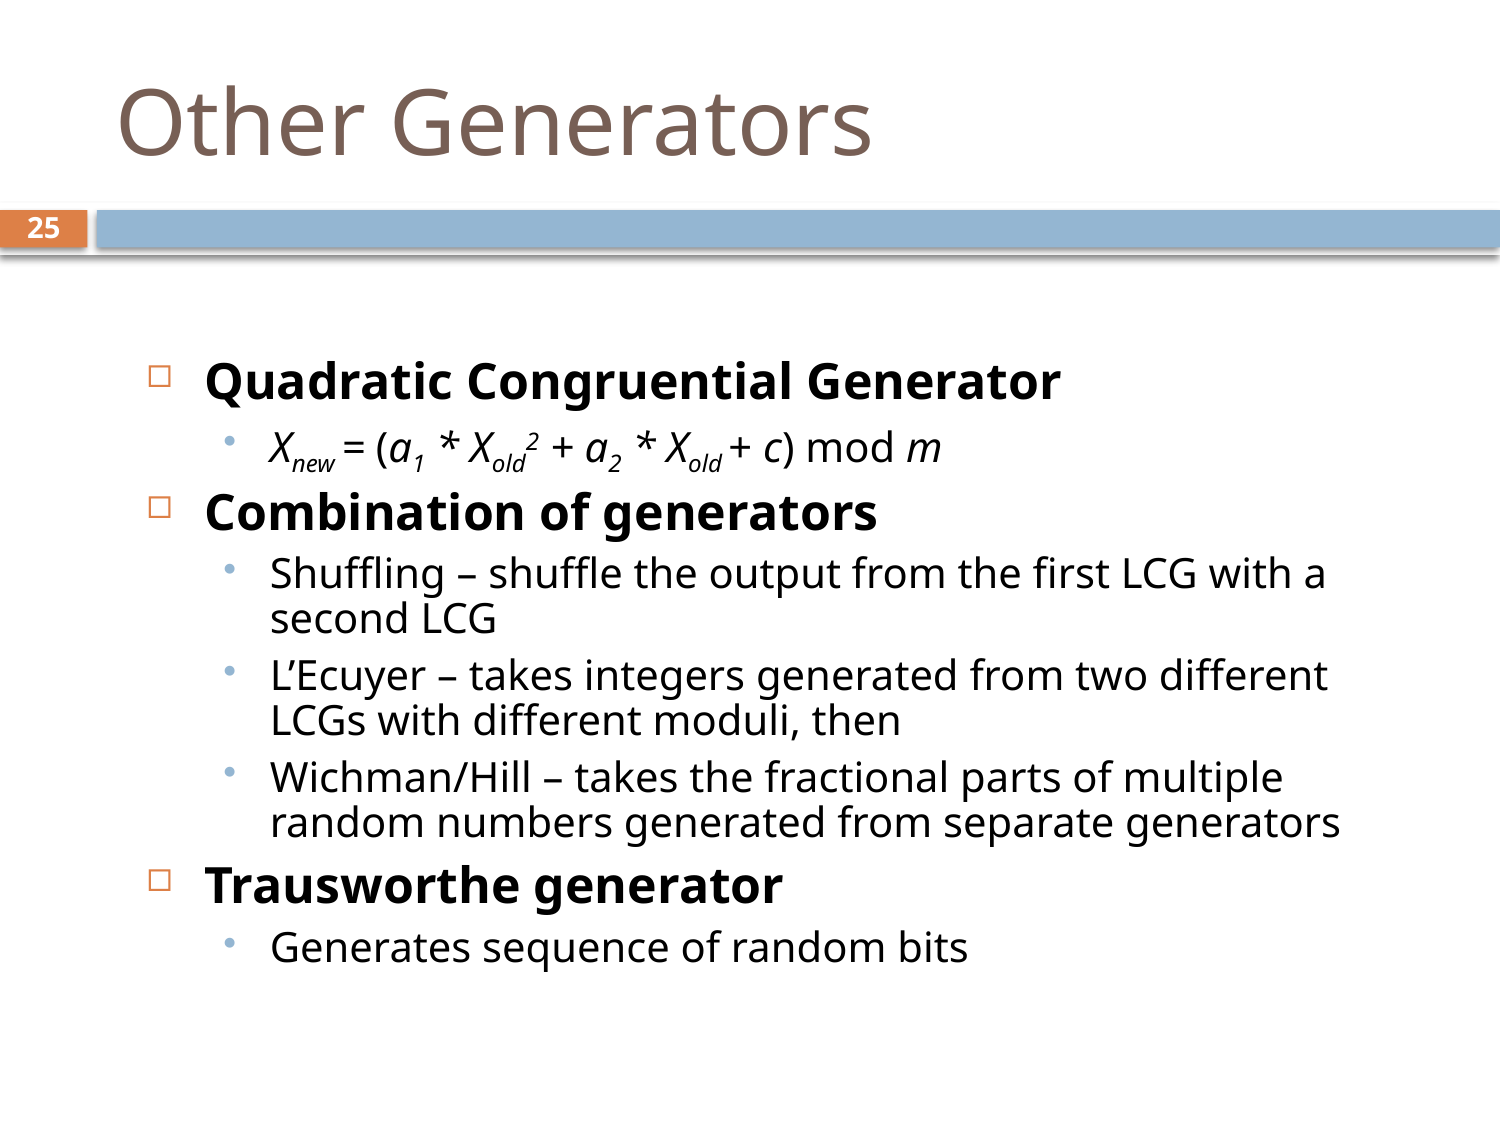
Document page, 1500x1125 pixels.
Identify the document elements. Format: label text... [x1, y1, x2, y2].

text_box Quadratic Congruential Generator Xnew = (a1 * Xold2 + a2 * Xold + c) mod m Combination of generators Shuffling – shuffle the output from the first LCG with a second LCG L’Ecuyer – takes integers generated from two different LCGs with different moduli, then Wichman/Hill – takes the fractional parts of multiple random numbers generated from separate generators Trausworthe generator Generates sequence of random bits [131, 348, 1407, 1024]
title Other Generators [100, 37, 1438, 200]
slide_number 25 [0, 208, 88, 249]
